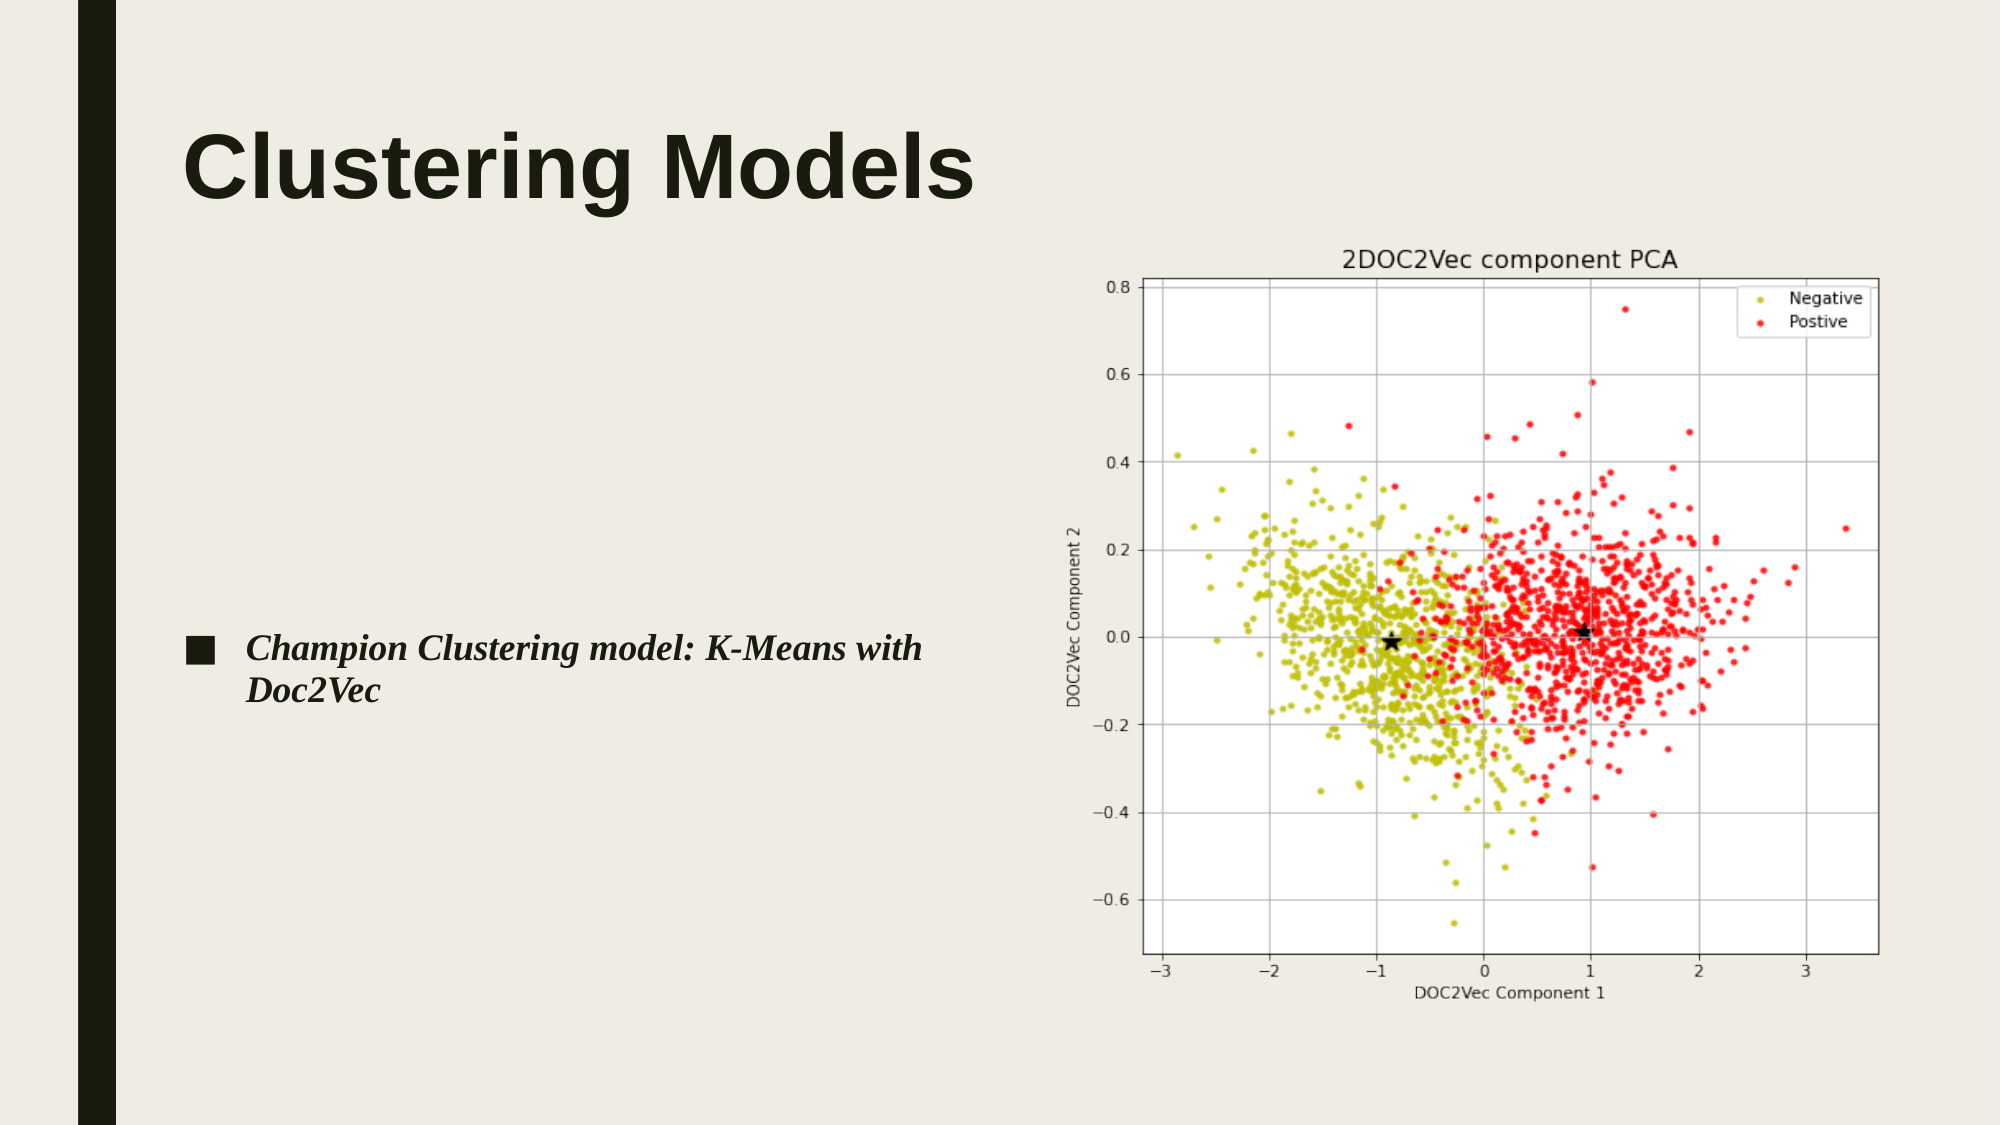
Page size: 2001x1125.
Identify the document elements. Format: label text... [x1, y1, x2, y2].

picture [1057, 239, 1890, 1013]
title Clustering Models [167, 112, 1890, 357]
list Champion Clustering model: K-Means with Doc2Vec [167, 375, 1000, 963]
text_box [76, 0, 119, 1125]
